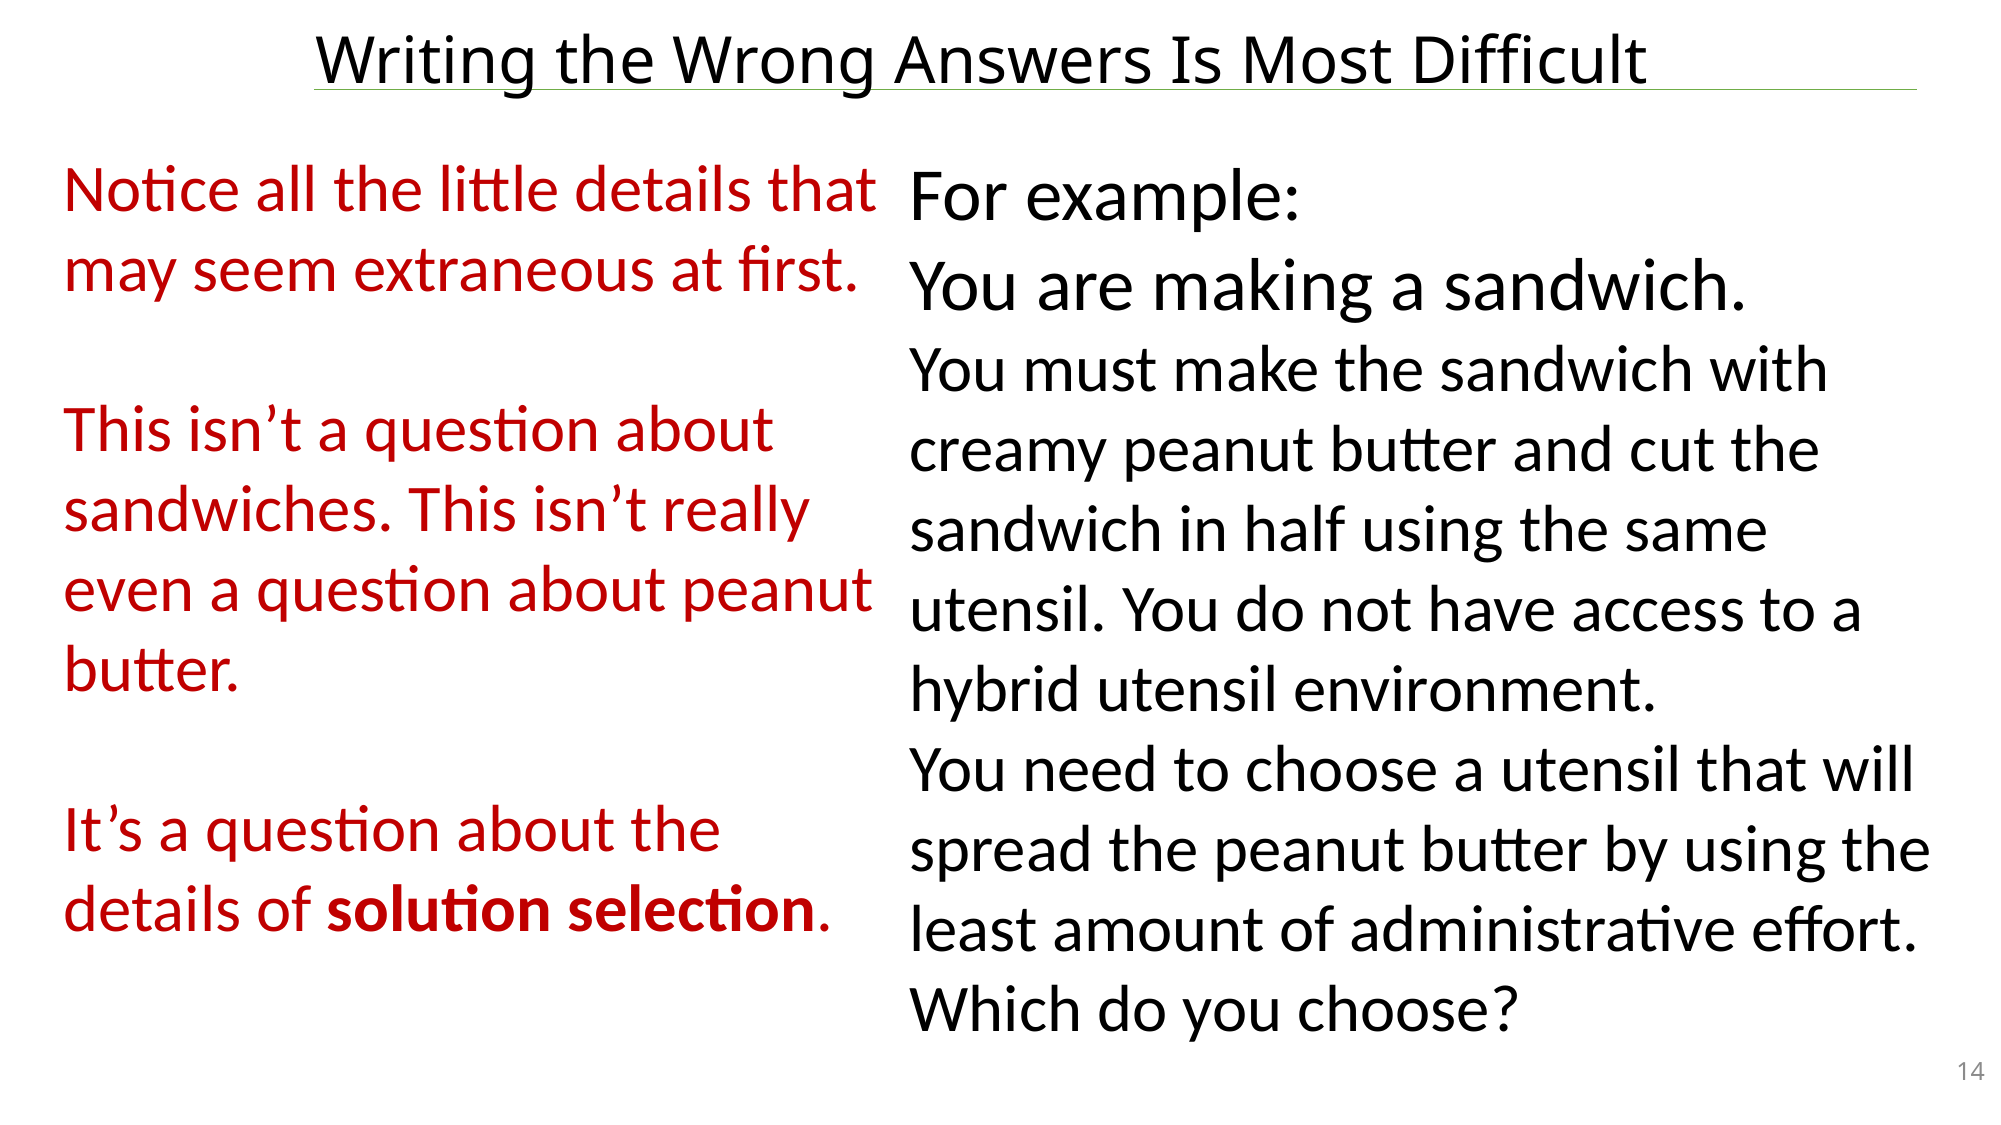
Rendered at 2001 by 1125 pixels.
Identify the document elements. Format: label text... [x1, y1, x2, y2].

text_box Notice all the little details that may seem extraneous at first. This isn’t a question about sandwiches. This isn’t really even a question about peanut butter. It’s a question about the details of solution selection. [48, 137, 894, 867]
slide_number 14 [1533, 1042, 2000, 1103]
title Writing the Wrong Answers Is Most Difficult [300, 0, 1917, 125]
text_box For example: You are making a sandwich. You must make the sandwich with creamy peanut butter and cut the sandwich in half using the same utensil. You do not have access to a hybrid utensil environment. You need to choose a utensil that will spread the peanut butter by using the least amount of administrative effort. Which do you choose? [894, 137, 1954, 867]
